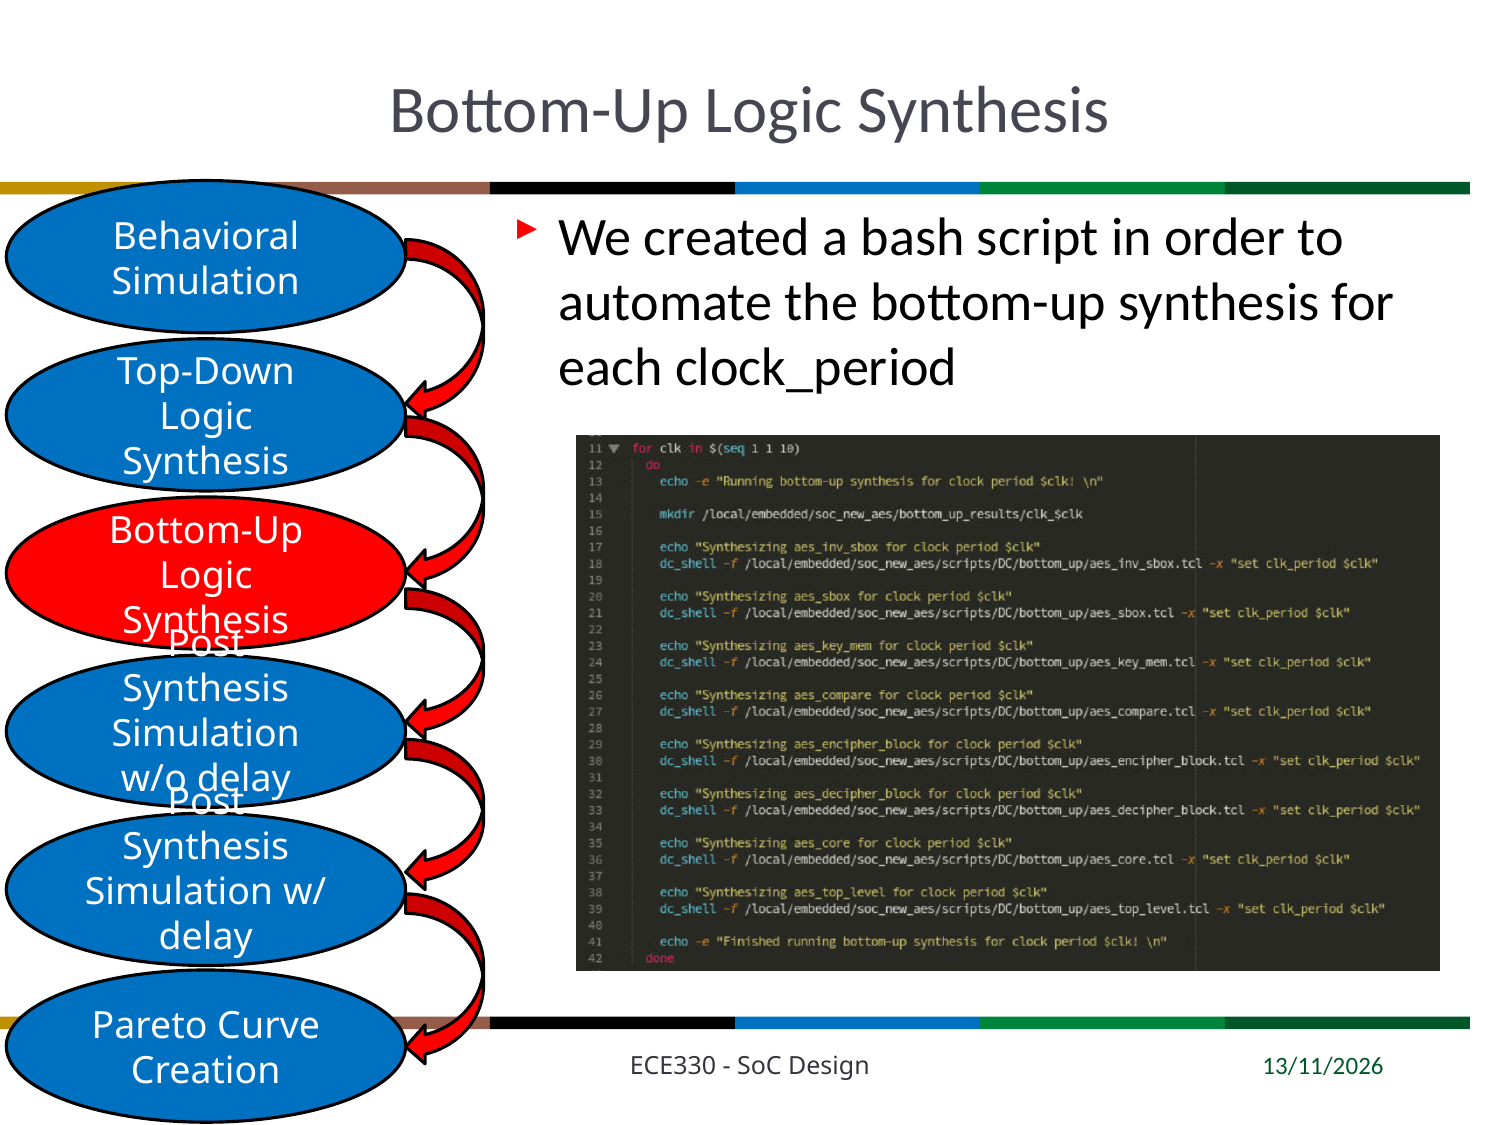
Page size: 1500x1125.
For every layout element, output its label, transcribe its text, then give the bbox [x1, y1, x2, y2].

text_box Pareto Curve Creation [4, 968, 407, 1124]
text_box Top-Down Logic Synthesis [4, 337, 408, 493]
text_box [404, 892, 486, 1066]
text_box Post Synthesis Simulation w/o delay annotation [4, 653, 408, 809]
text_box [404, 238, 486, 417]
text_box Post Synthesis Simulation w/ delay annotation [4, 811, 408, 968]
text_box Behavioral Simulation [4, 178, 407, 335]
list We created a bash script in order to automate the bottom-up synthesis for each clock_period [498, 193, 1463, 1004]
title Bottom-Up Logic Synthesis [75, 24, 1425, 188]
text_box [404, 415, 486, 589]
footer ECE330 - SoC Design [347, 1042, 1158, 1103]
text_box [404, 587, 486, 739]
text_box [404, 737, 486, 892]
text_box Bottom-Up Logic Synthesis [4, 495, 407, 651]
picture [576, 435, 1440, 971]
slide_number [1247, 1042, 1426, 1103]
